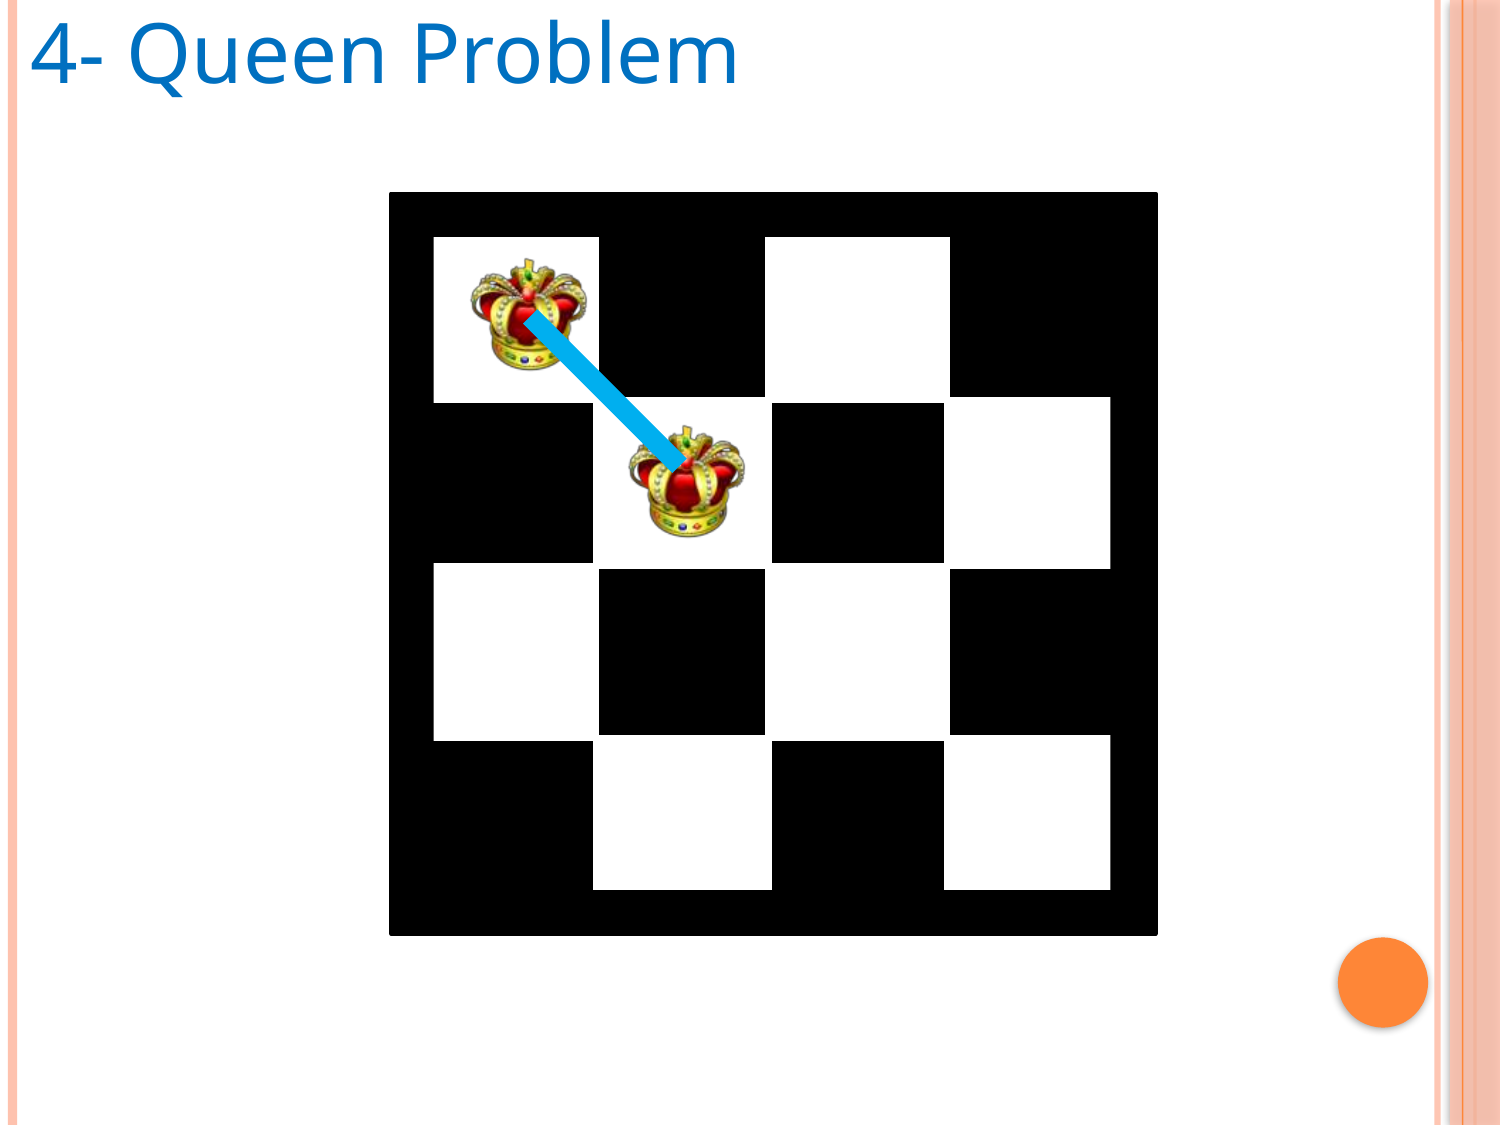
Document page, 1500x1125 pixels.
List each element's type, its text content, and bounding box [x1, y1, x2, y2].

text_box 4- Queen Problem [14, 40, 757, 108]
text_box [391, 193, 1156, 934]
